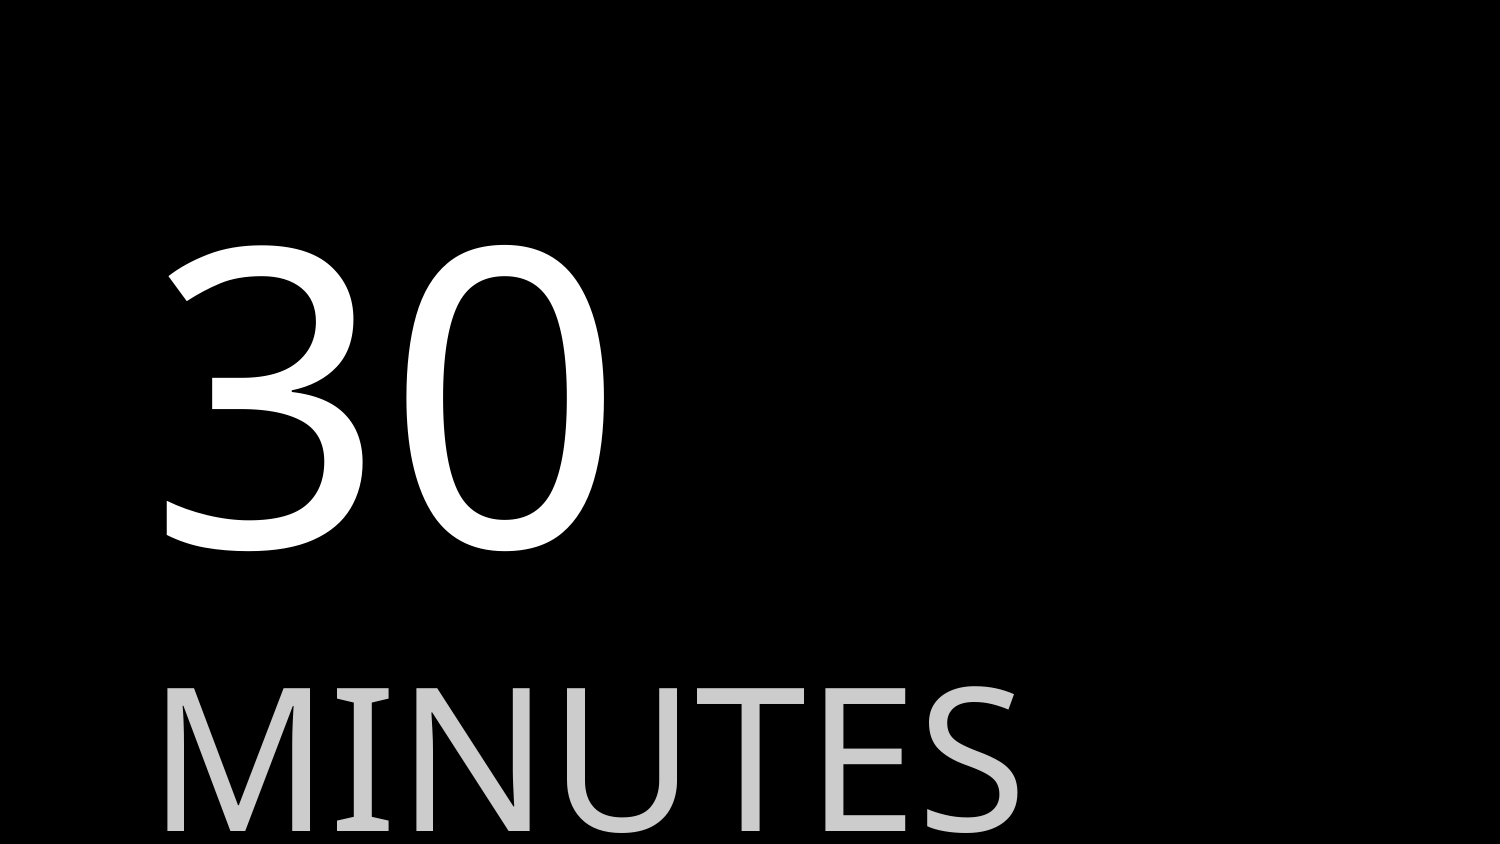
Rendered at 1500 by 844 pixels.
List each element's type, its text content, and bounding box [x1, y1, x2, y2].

list 30 MINUTES [133, 116, 1409, 728]
